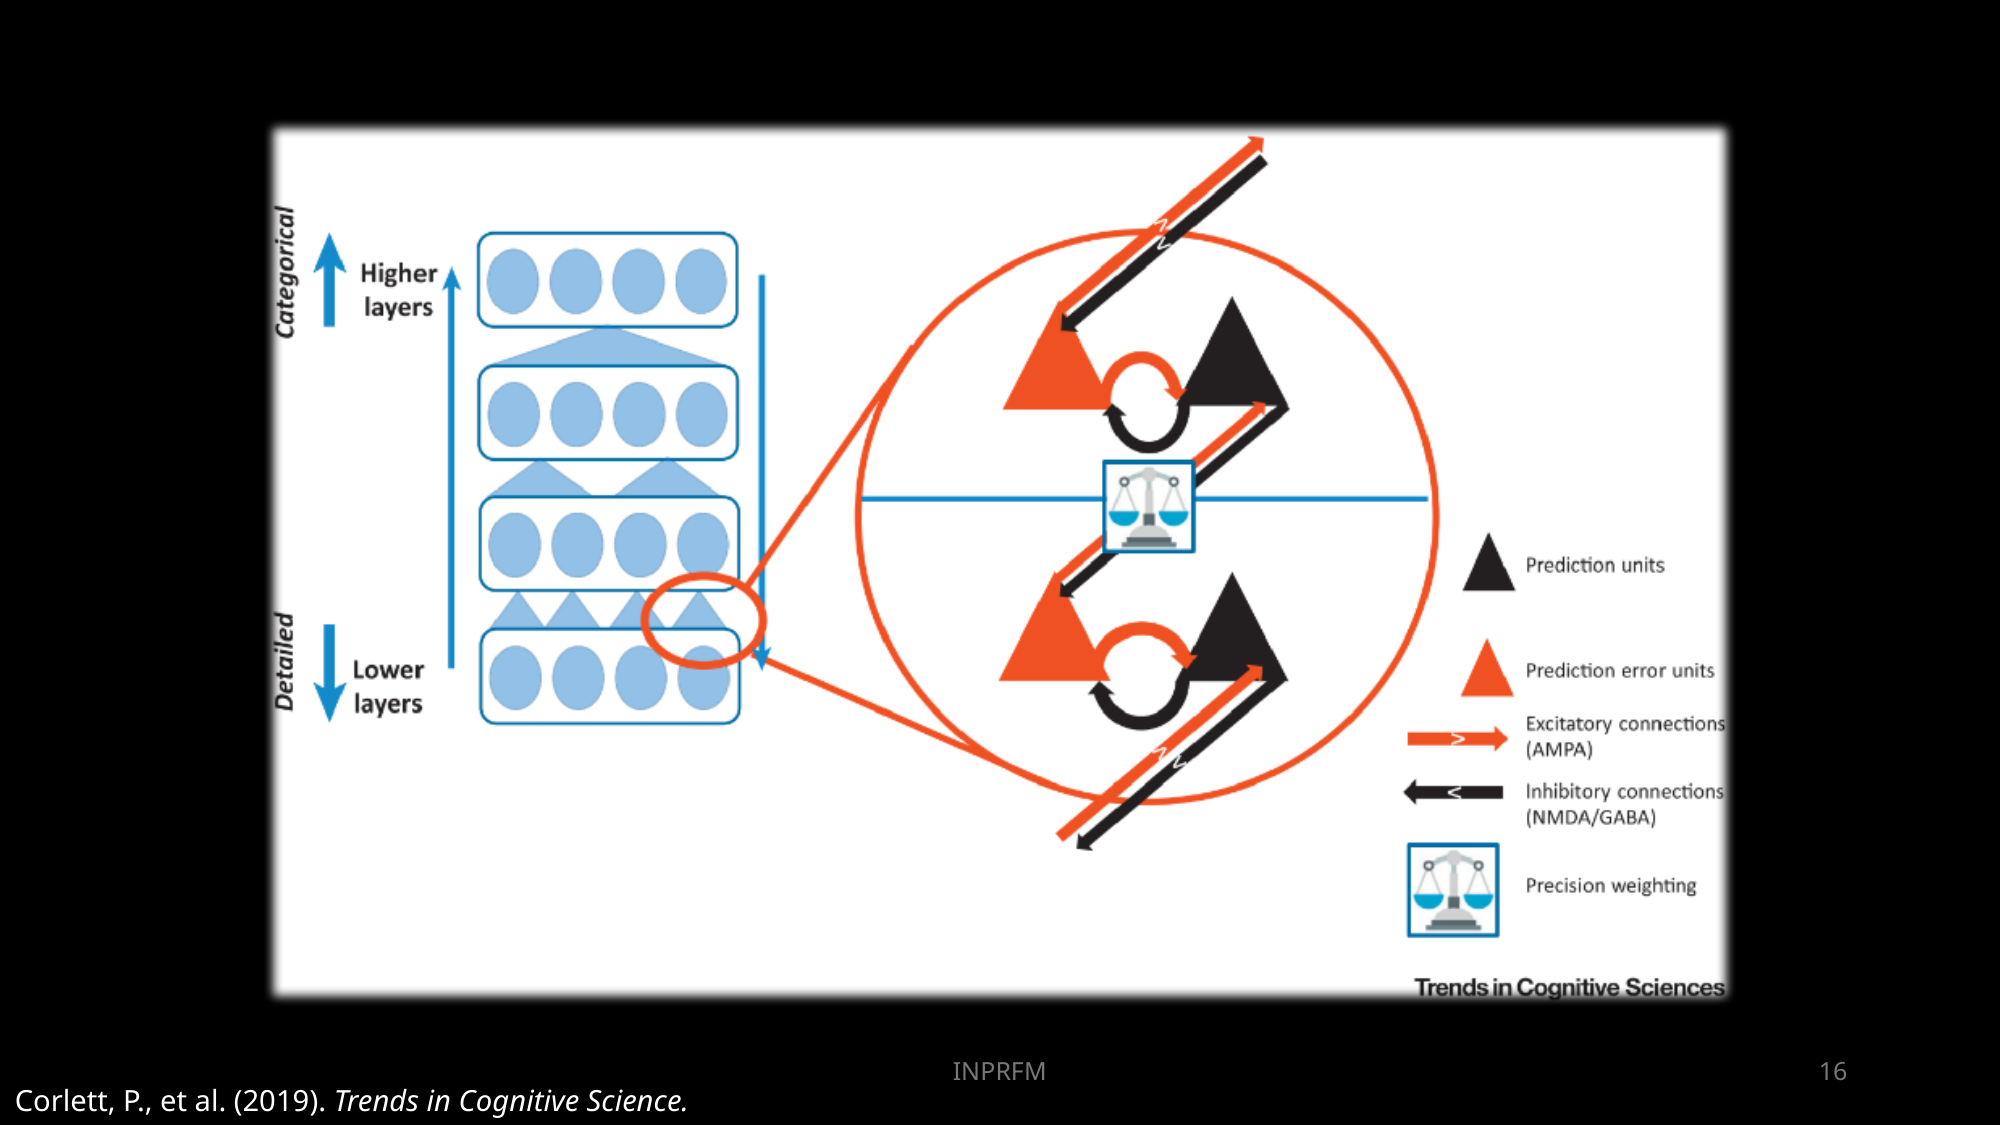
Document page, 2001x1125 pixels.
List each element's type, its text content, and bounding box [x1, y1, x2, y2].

picture [264, 118, 1736, 1006]
footer INPRFM [662, 1042, 1338, 1103]
text_box Corlett, P., et al. (2019). Trends in Cognitive Science. [0, 1074, 2000, 1125]
slide_number 16 [1412, 1042, 1863, 1074]
